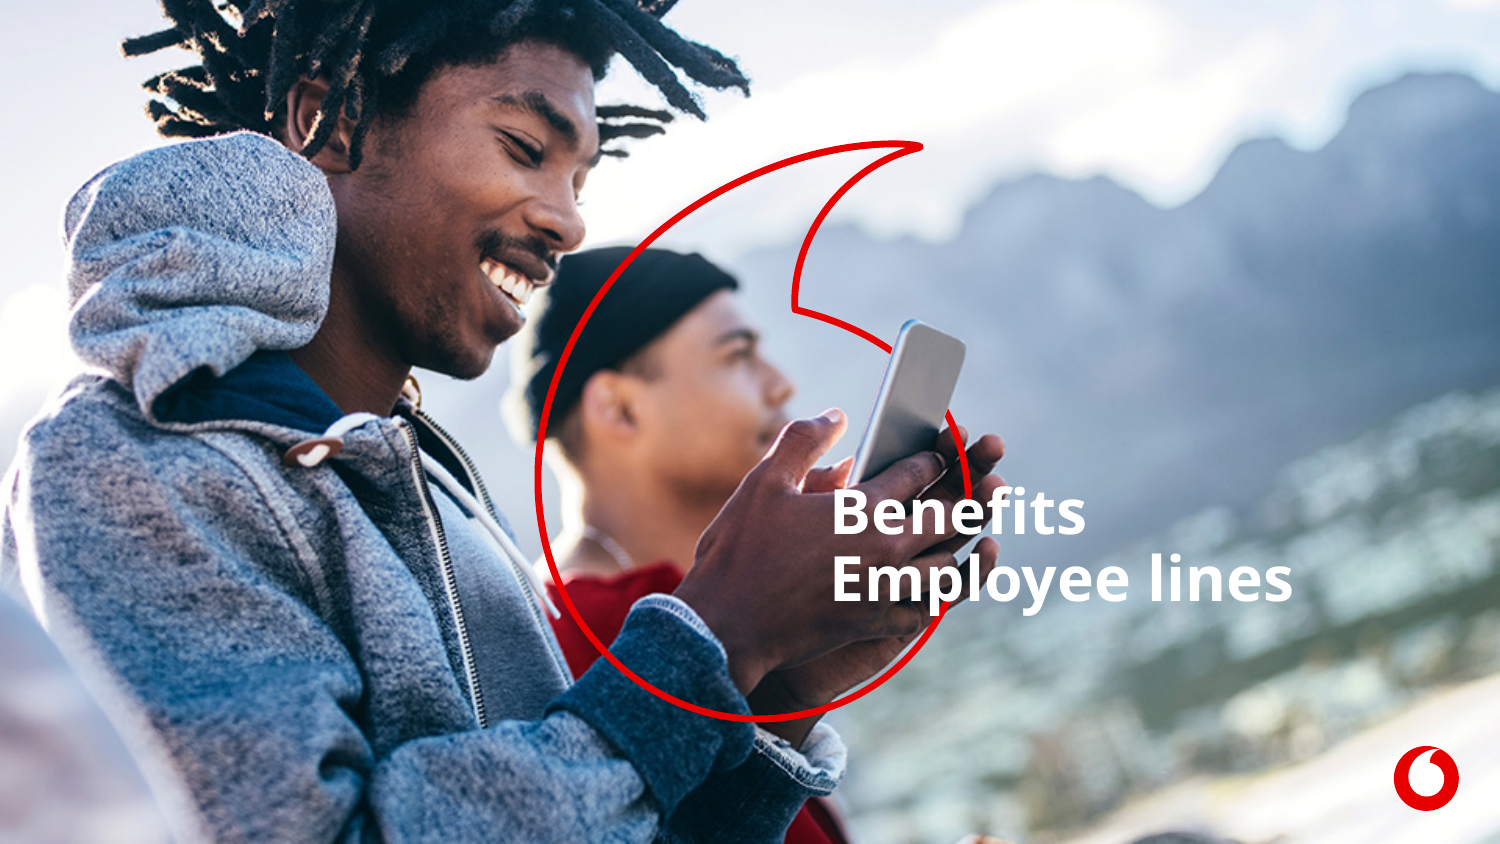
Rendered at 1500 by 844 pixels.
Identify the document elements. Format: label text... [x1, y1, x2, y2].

picture [0, 0, 1500, 844]
title Benefits Employee lines [829, 480, 1302, 633]
